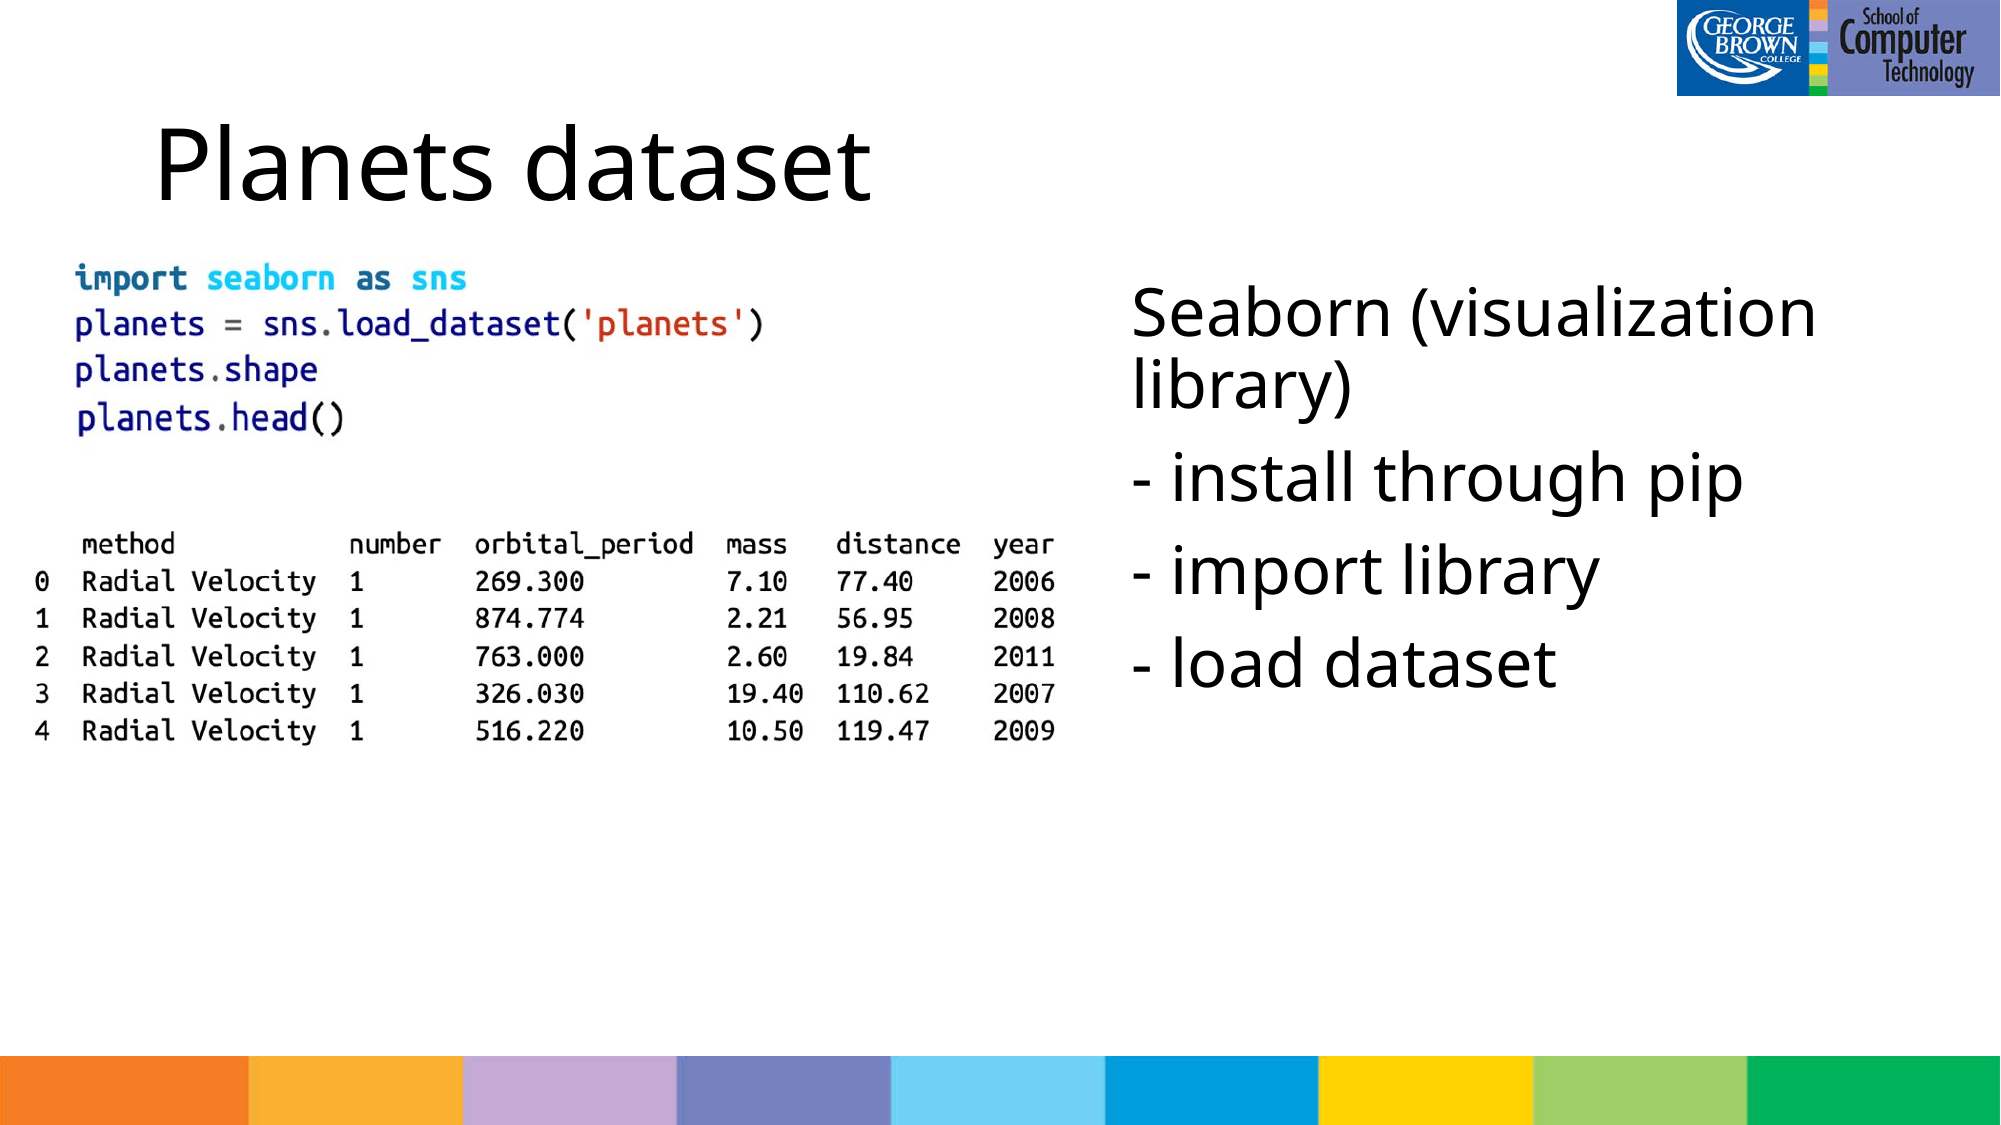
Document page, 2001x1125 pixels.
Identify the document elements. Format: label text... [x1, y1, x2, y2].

picture [18, 515, 1078, 761]
picture [1677, 0, 2000, 96]
picture [0, 1056, 1105, 1125]
picture [1318, 1056, 2000, 1125]
title Planets dataset [137, 59, 1863, 278]
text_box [57, 244, 793, 455]
list Seaborn (visualization library) - install through pip - import library - load dataset [1116, 271, 1942, 986]
